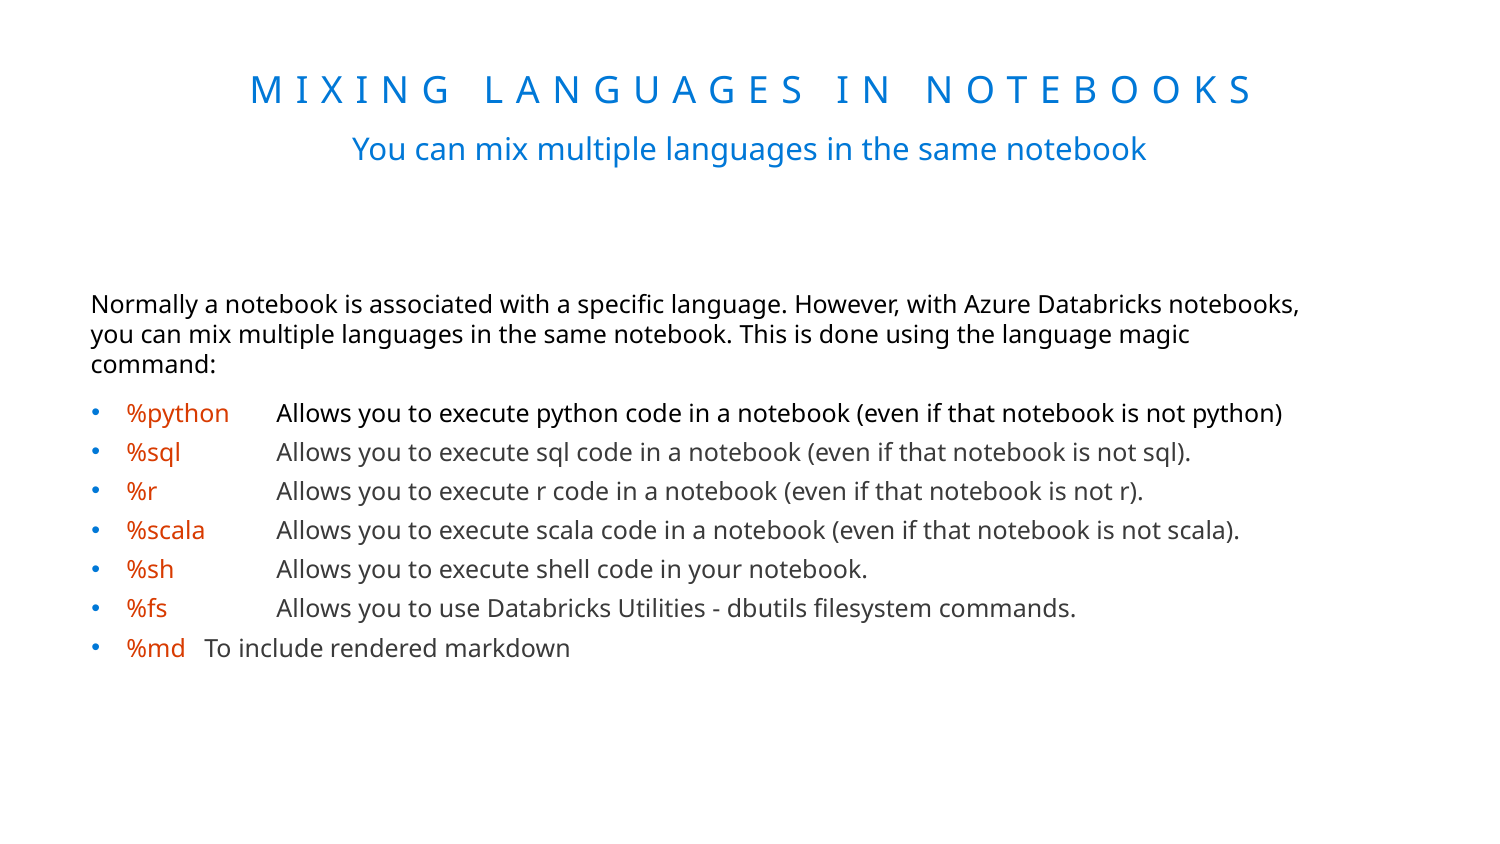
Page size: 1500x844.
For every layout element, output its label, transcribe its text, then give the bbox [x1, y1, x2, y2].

title Mixing Languages in Notebooks [33, 35, 1468, 147]
list You can mix multiple languages in the same notebook [32, 118, 1467, 183]
text_box Normally a notebook is associated with a specific language. However, with Azure Databricks notebooks, you can mix multiple languages in the same notebook. This is done using the language magic command: %python Allows you to execute python code in a notebook (even if that notebook is not python) %sql Allows you to execute sql code in a notebook (even if that notebook is not sql). %r Allows you to execute r code in a notebook (even if that notebook is not r). %scala Allows you to execute scala code in a notebook (even if that notebook is not scala). %sh Allows you to execute shell code in your notebook. %fs Allows you to use Databricks Utilities - dbutils filesystem commands. %md To include rendered markdown [53, 281, 1332, 670]
